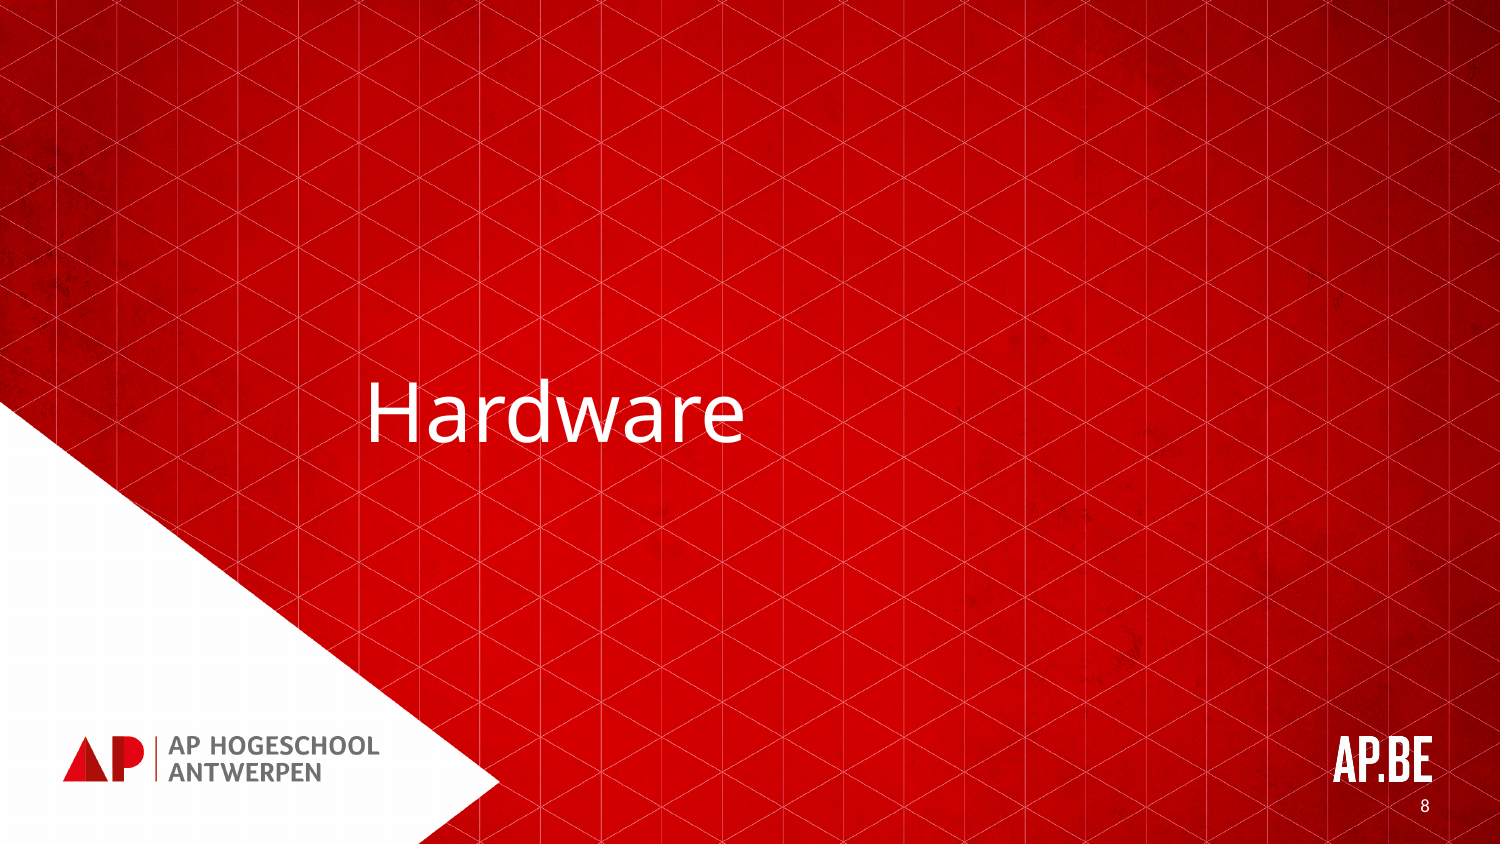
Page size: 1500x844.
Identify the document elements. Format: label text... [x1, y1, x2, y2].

picture [0, 0, 1500, 844]
slide_number 8 [1311, 782, 1445, 827]
title Hardware [348, 227, 1264, 468]
